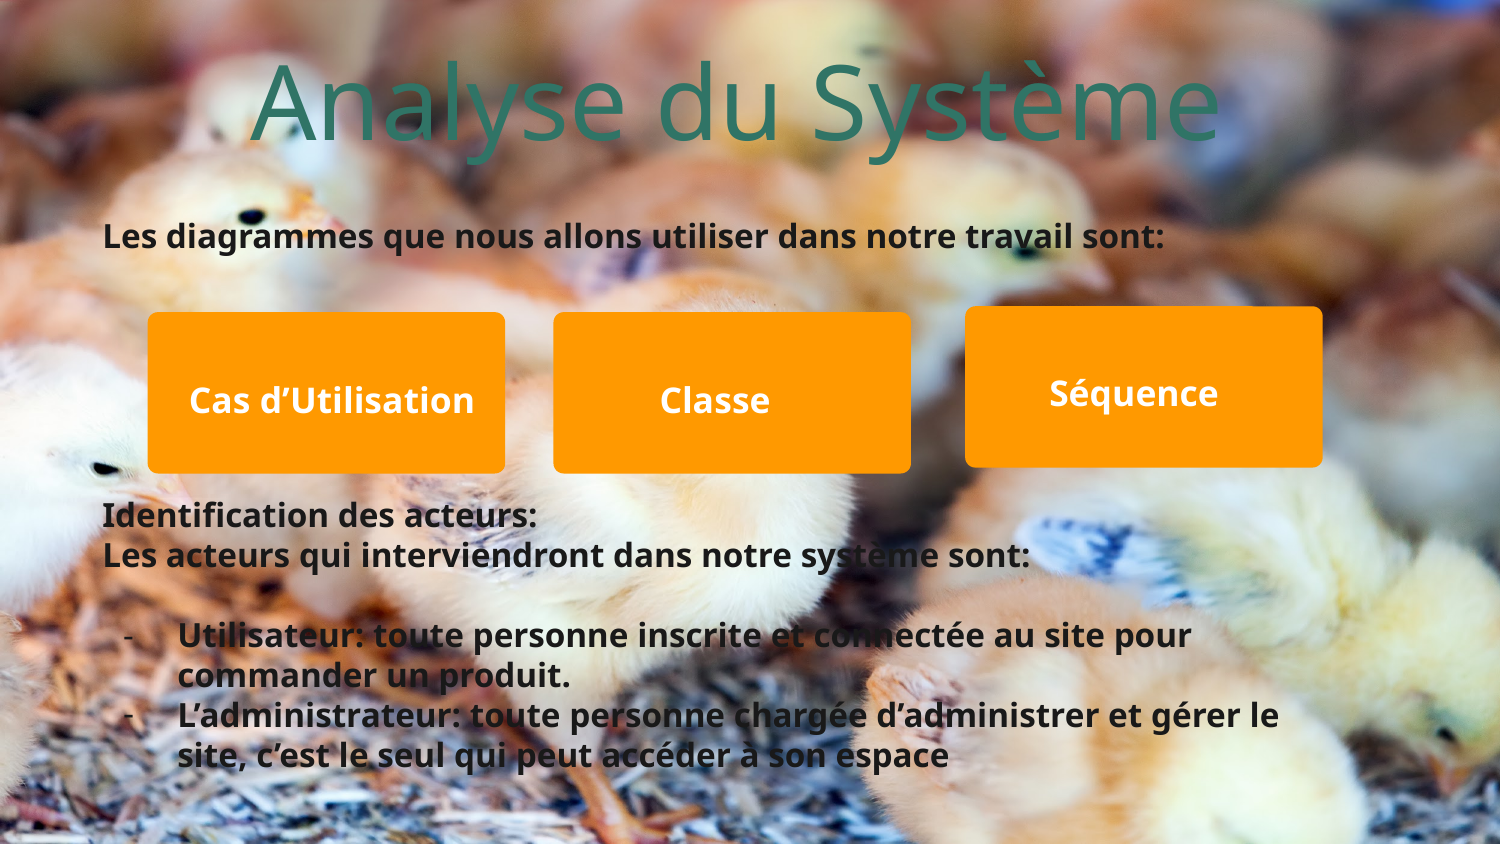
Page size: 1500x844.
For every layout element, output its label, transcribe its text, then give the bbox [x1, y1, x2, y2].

text_box [553, 312, 911, 474]
text_box Classe [644, 362, 814, 436]
title Analyse du Système [164, 0, 1312, 200]
text_box [147, 312, 506, 474]
text_box Séquence [1034, 356, 1280, 429]
picture [0, 0, 1500, 844]
text_box [965, 306, 1323, 468]
text_box Les diagrammes que nous allons utiliser dans notre travail sont: Identification des acteurs: Les acteurs qui interviendront dans notre système sont: Utilisateur: toute personne inscrite et connectée au site pour commander un produit. L’administrateur: toute personne chargée d’administrer et gérer le site, c’est le seul qui peut accéder à son espace [87, 200, 1356, 789]
text_box Cas d’Utilisation [173, 362, 496, 436]
